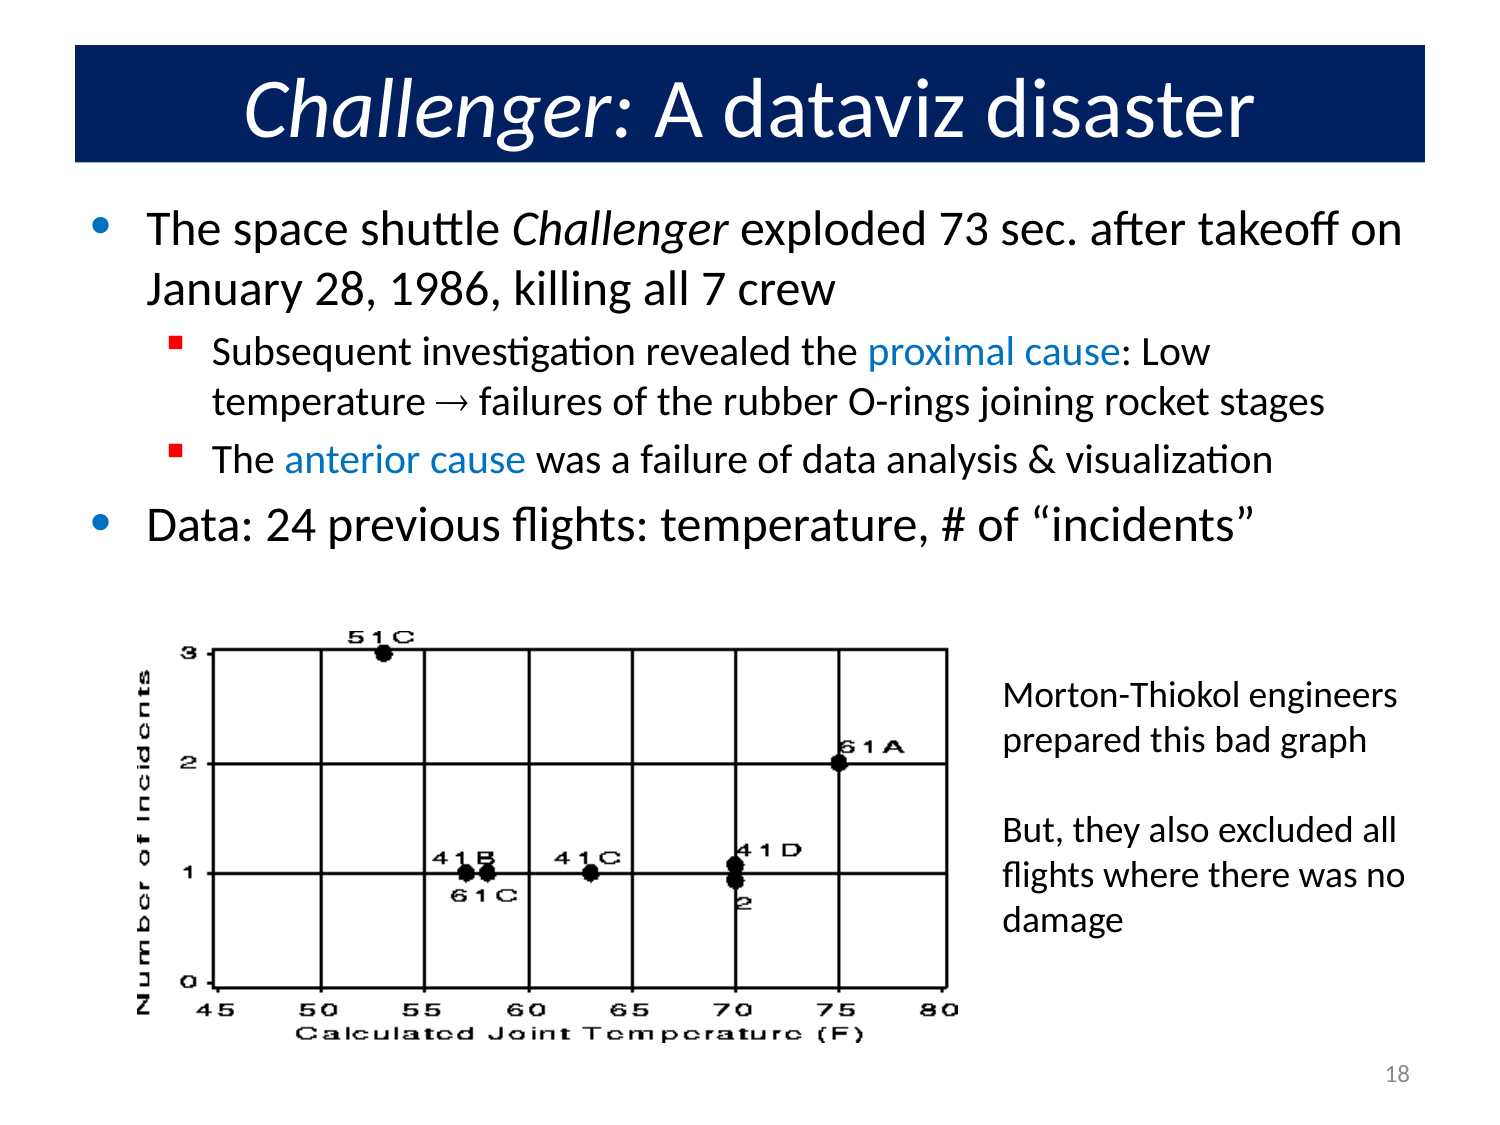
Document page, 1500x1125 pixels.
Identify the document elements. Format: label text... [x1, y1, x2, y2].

slide_number 18 [1074, 1042, 1425, 1103]
picture [137, 631, 959, 1043]
title Challenger: A dataviz disaster [75, 45, 1425, 163]
text_box Morton-Thiokol engineers prepared this bad graph But, they also excluded all flights where there was no damage [987, 662, 1425, 948]
list The space shuttle Challenger exploded 73 sec. after takeoff on January 28, 1986, killing all 7 crew Subsequent investigation revealed the proximal cause: Low temperature  failures of the rubber O-rings joining rocket stages The anterior cause was a failure of data analysis & visualization Data: 24 previous flights: temperature, # of “incidents” [75, 187, 1425, 575]
